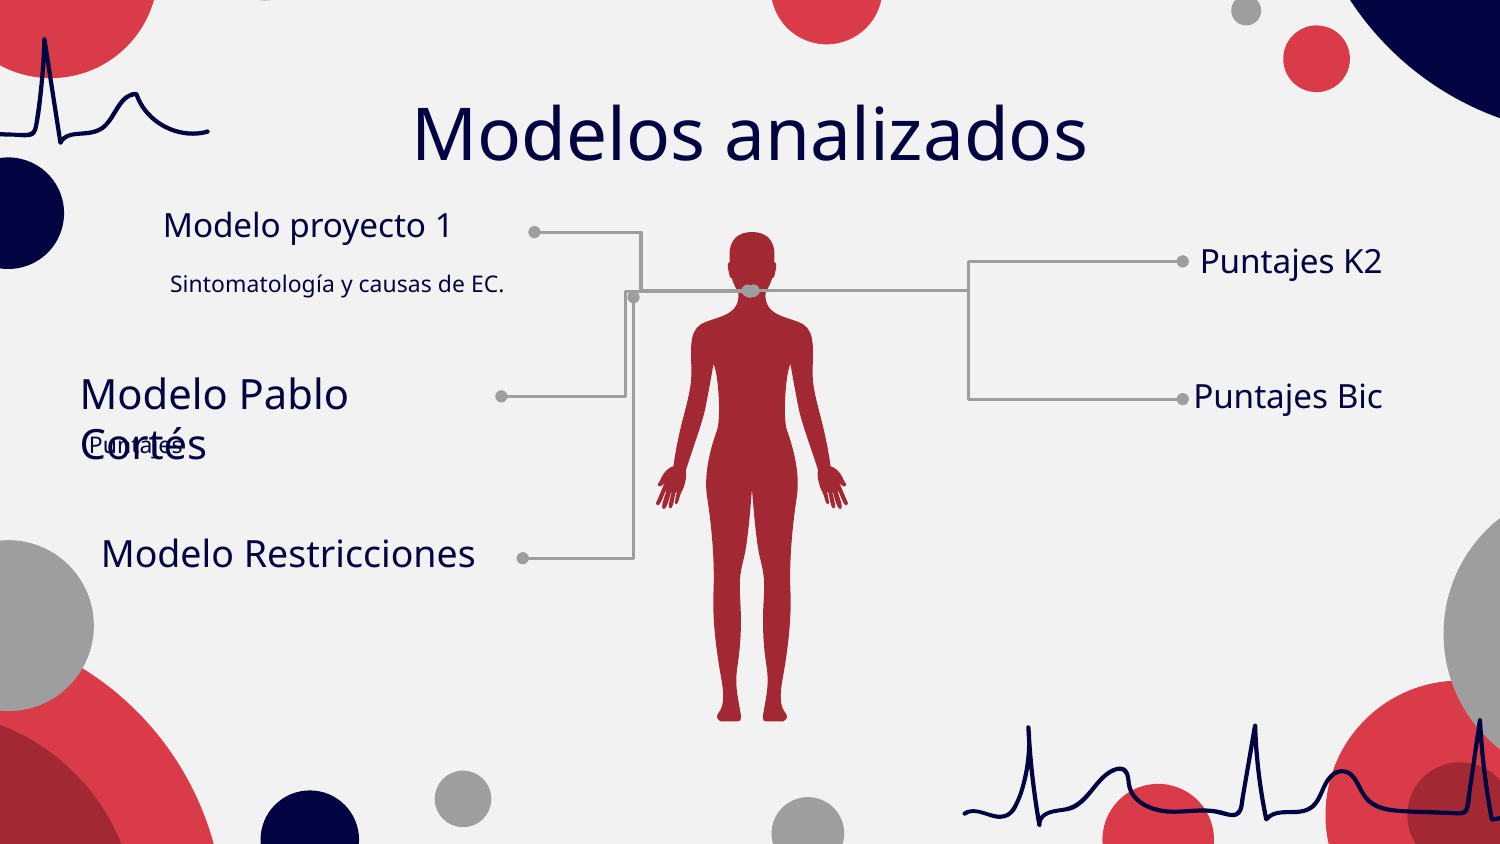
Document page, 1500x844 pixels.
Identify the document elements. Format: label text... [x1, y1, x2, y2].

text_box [748, 235, 753, 266]
title Modelo Pablo Cortés [64, 353, 502, 440]
text_box [655, 404, 707, 509]
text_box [534, 231, 748, 290]
subtitle Puntajes [74, 415, 460, 502]
title Modelos analizados [118, 72, 1382, 167]
text_box [706, 404, 798, 722]
text_box [749, 232, 775, 260]
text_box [501, 291, 748, 397]
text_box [522, 297, 634, 559]
title Puntajes K2 [1011, 225, 1398, 313]
text_box Modelo Restricciones [85, 514, 523, 602]
subtitle Sintomatología y causas de EC. [155, 254, 529, 341]
title Puntajes Bic [1011, 359, 1398, 447]
text_box [798, 408, 848, 509]
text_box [753, 298, 1183, 400]
title Modelo proyecto 1 [147, 188, 535, 276]
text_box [753, 261, 1183, 291]
